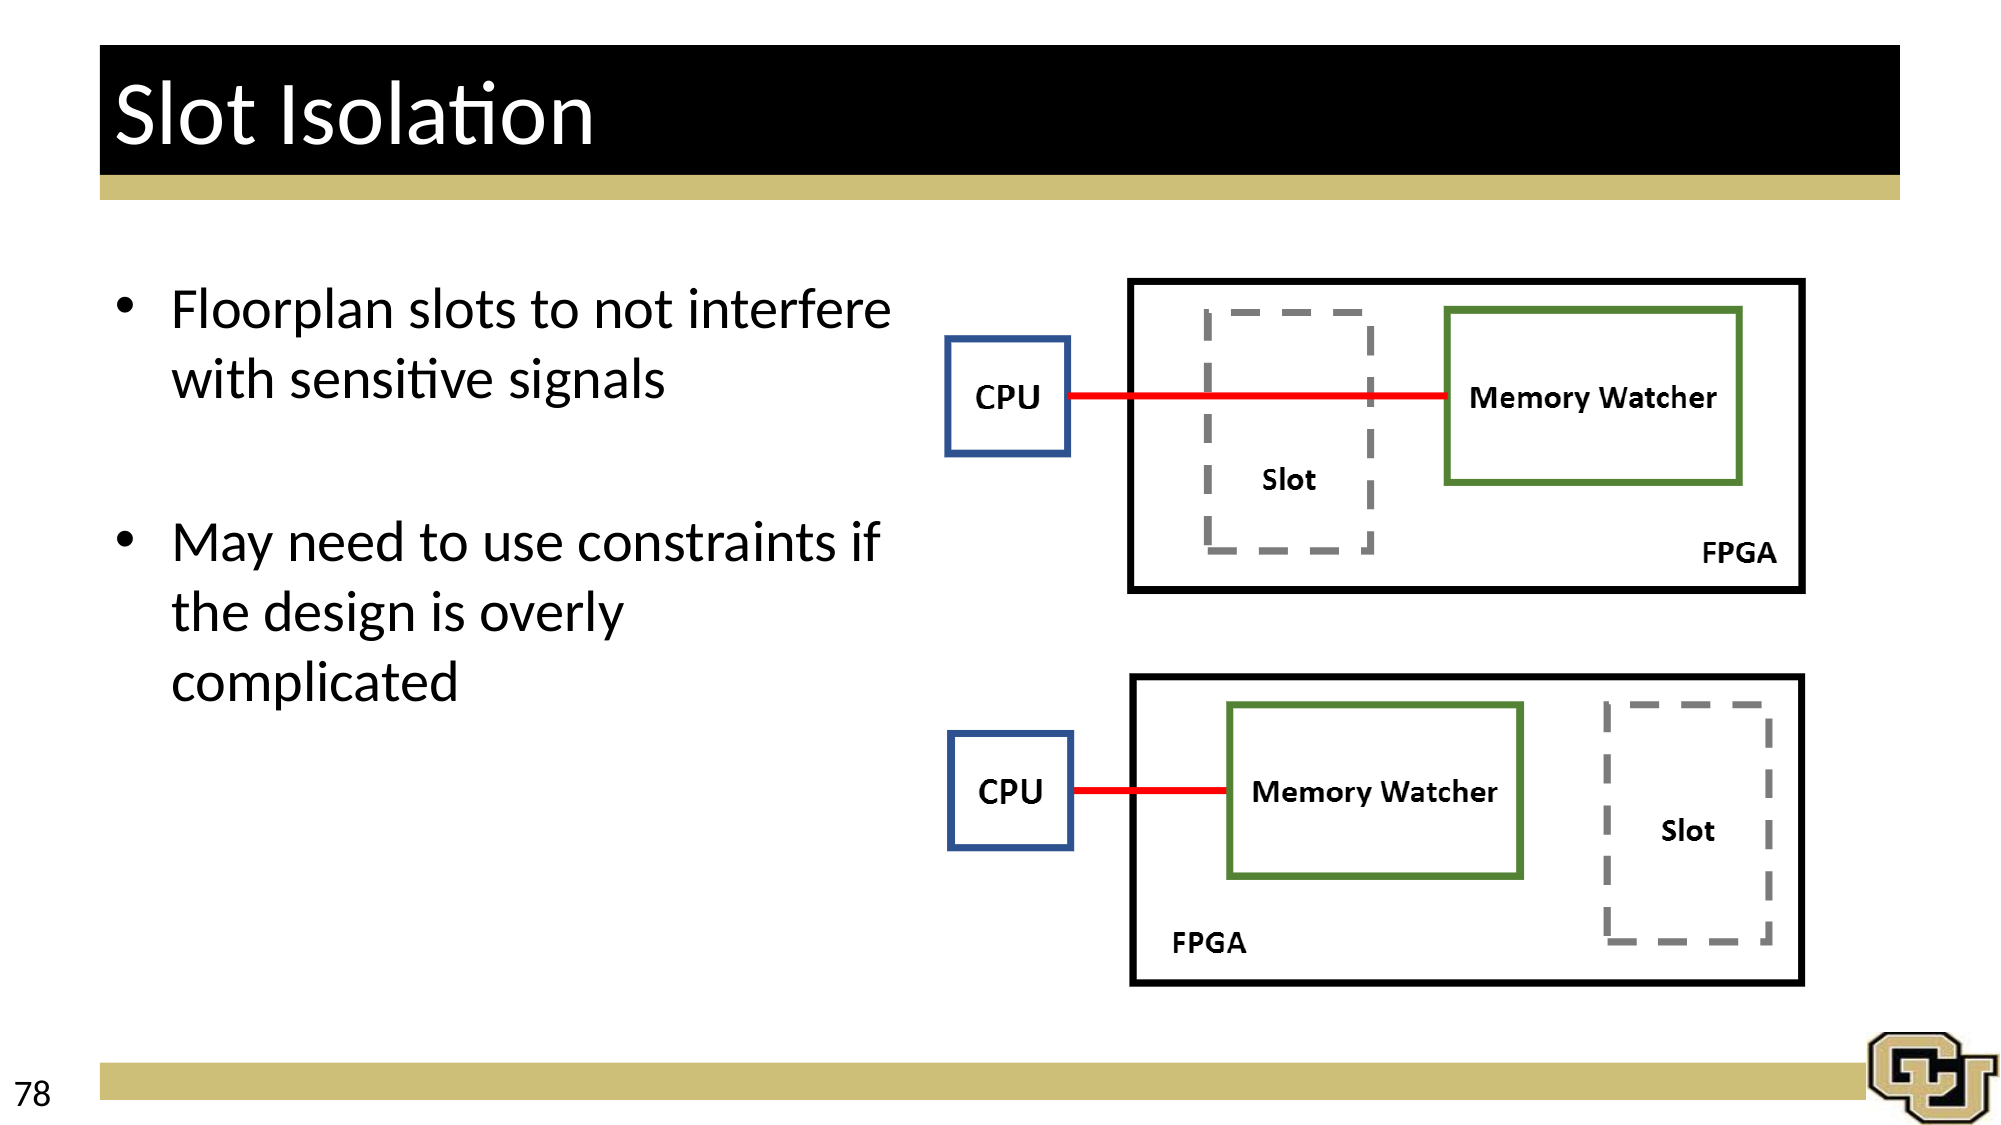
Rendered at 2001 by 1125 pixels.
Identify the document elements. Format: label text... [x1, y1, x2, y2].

list Floorplan slots to not interfere with sensitive signals May need to use constraints if the design is overly complicated [99, 262, 925, 1005]
title Slot Isolation [99, 45, 1900, 175]
slide_number 78 [0, 1061, 466, 1122]
picture [937, 655, 1819, 1006]
picture [937, 262, 1819, 617]
picture [1866, 1032, 2000, 1125]
